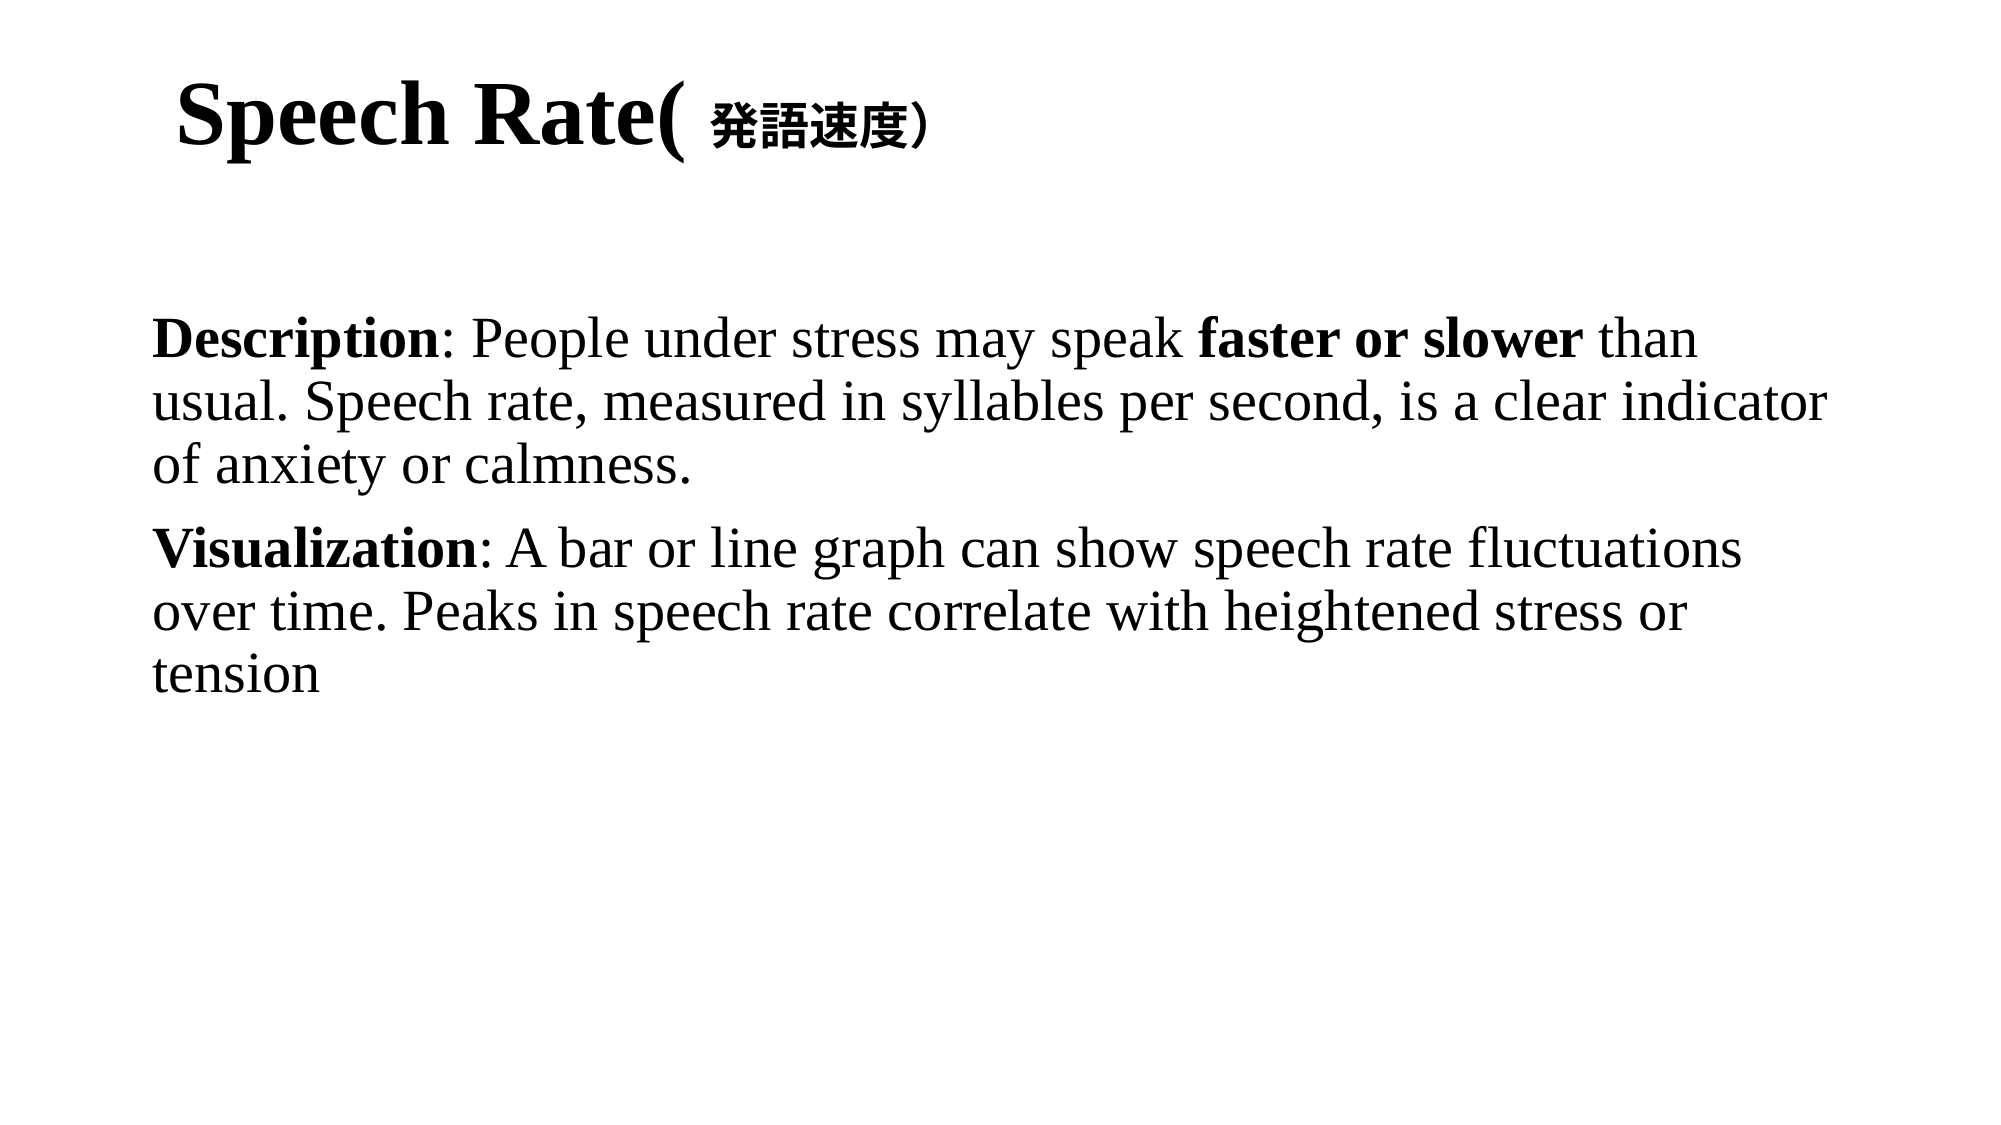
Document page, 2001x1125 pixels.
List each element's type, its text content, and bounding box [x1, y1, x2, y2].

title Speech Rate(発語速度） [137, 59, 1863, 280]
list Description: People under stress may speak faster or slower than usual. Speech rate, measured in syllables per second, is a clear indicator of anxiety or calmness. Visualization: A bar or line graph can show speech rate fluctuations over time. Peaks in speech rate correlate with heightened stress or tension [137, 299, 1863, 1014]
